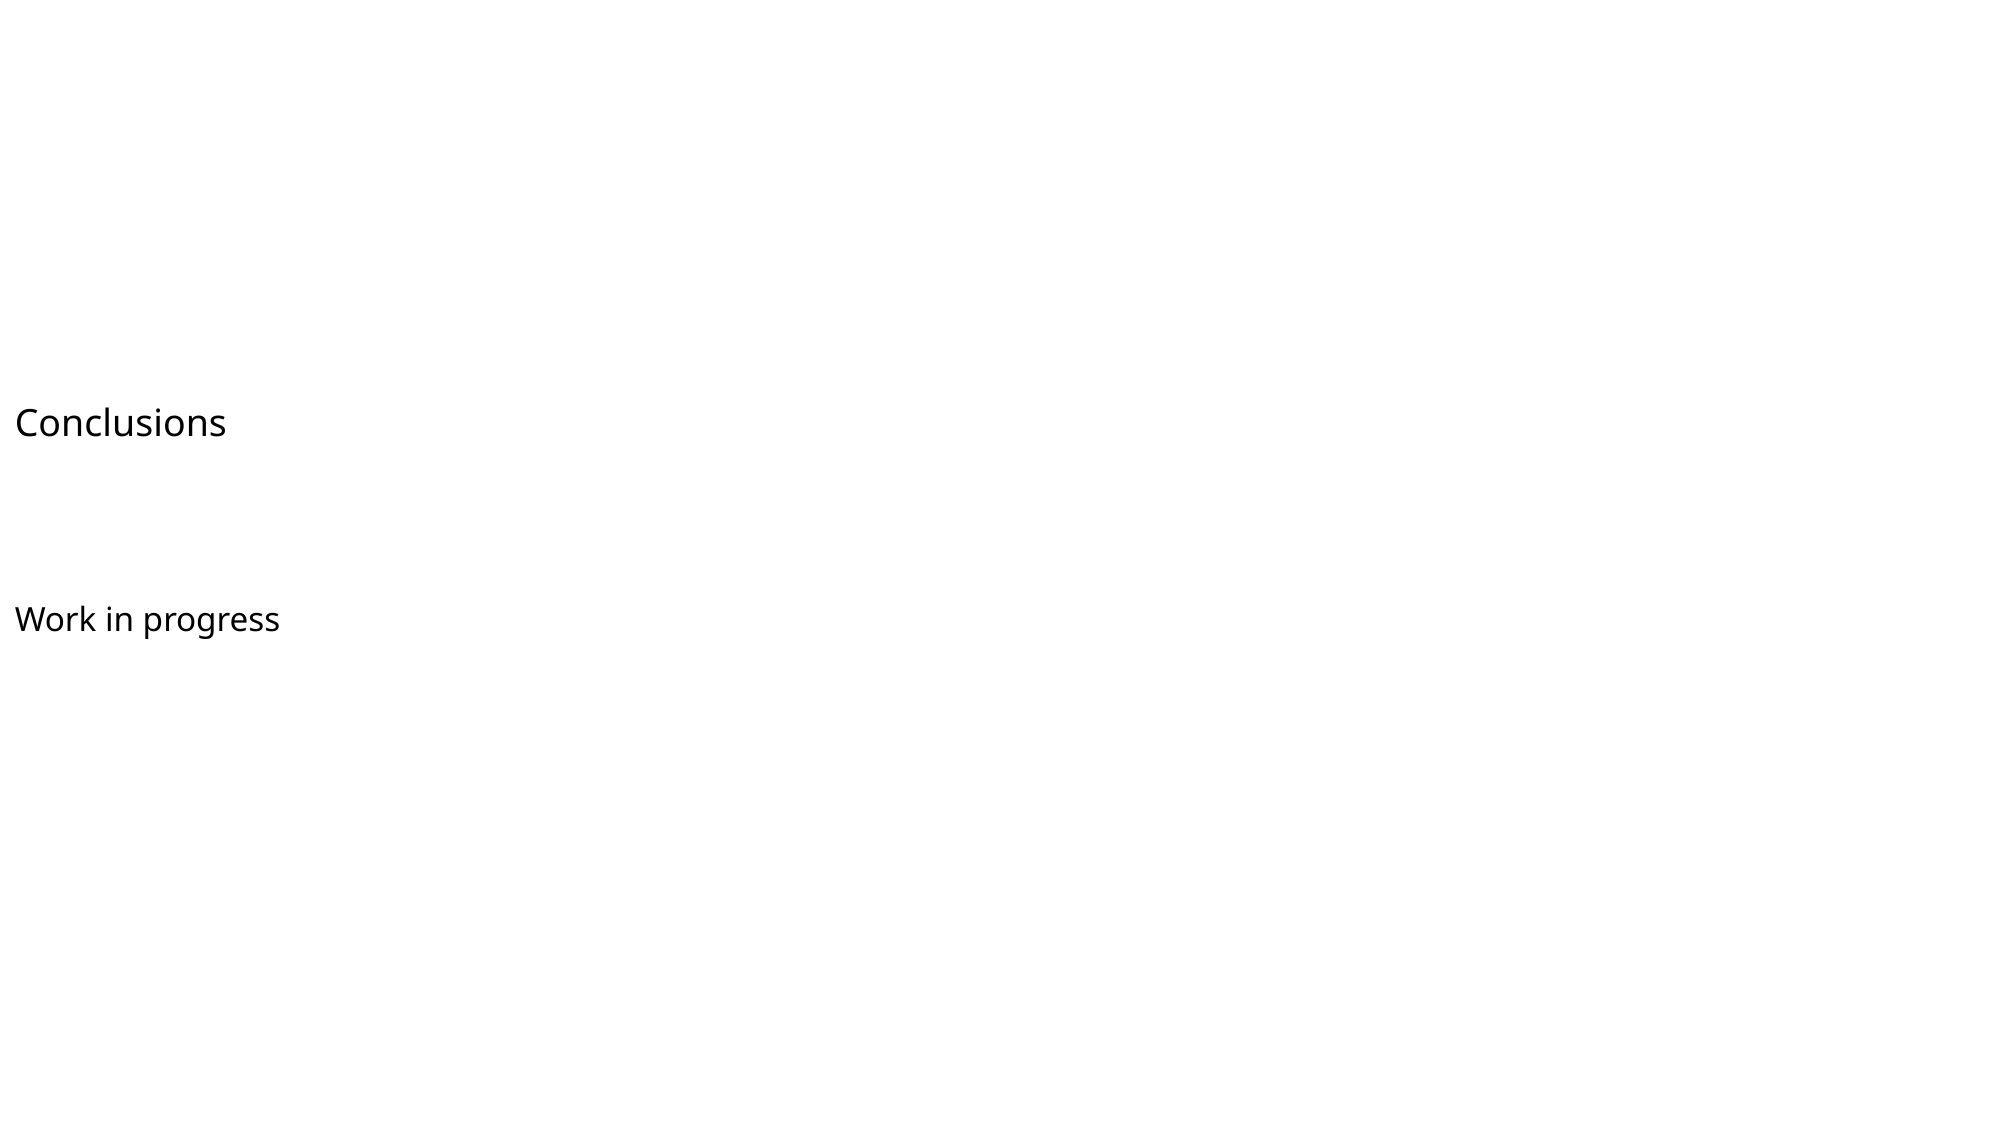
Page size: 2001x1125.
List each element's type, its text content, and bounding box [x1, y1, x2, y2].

subtitle Work in progress [0, 590, 1500, 663]
title Conclusions [0, 391, 1500, 576]
